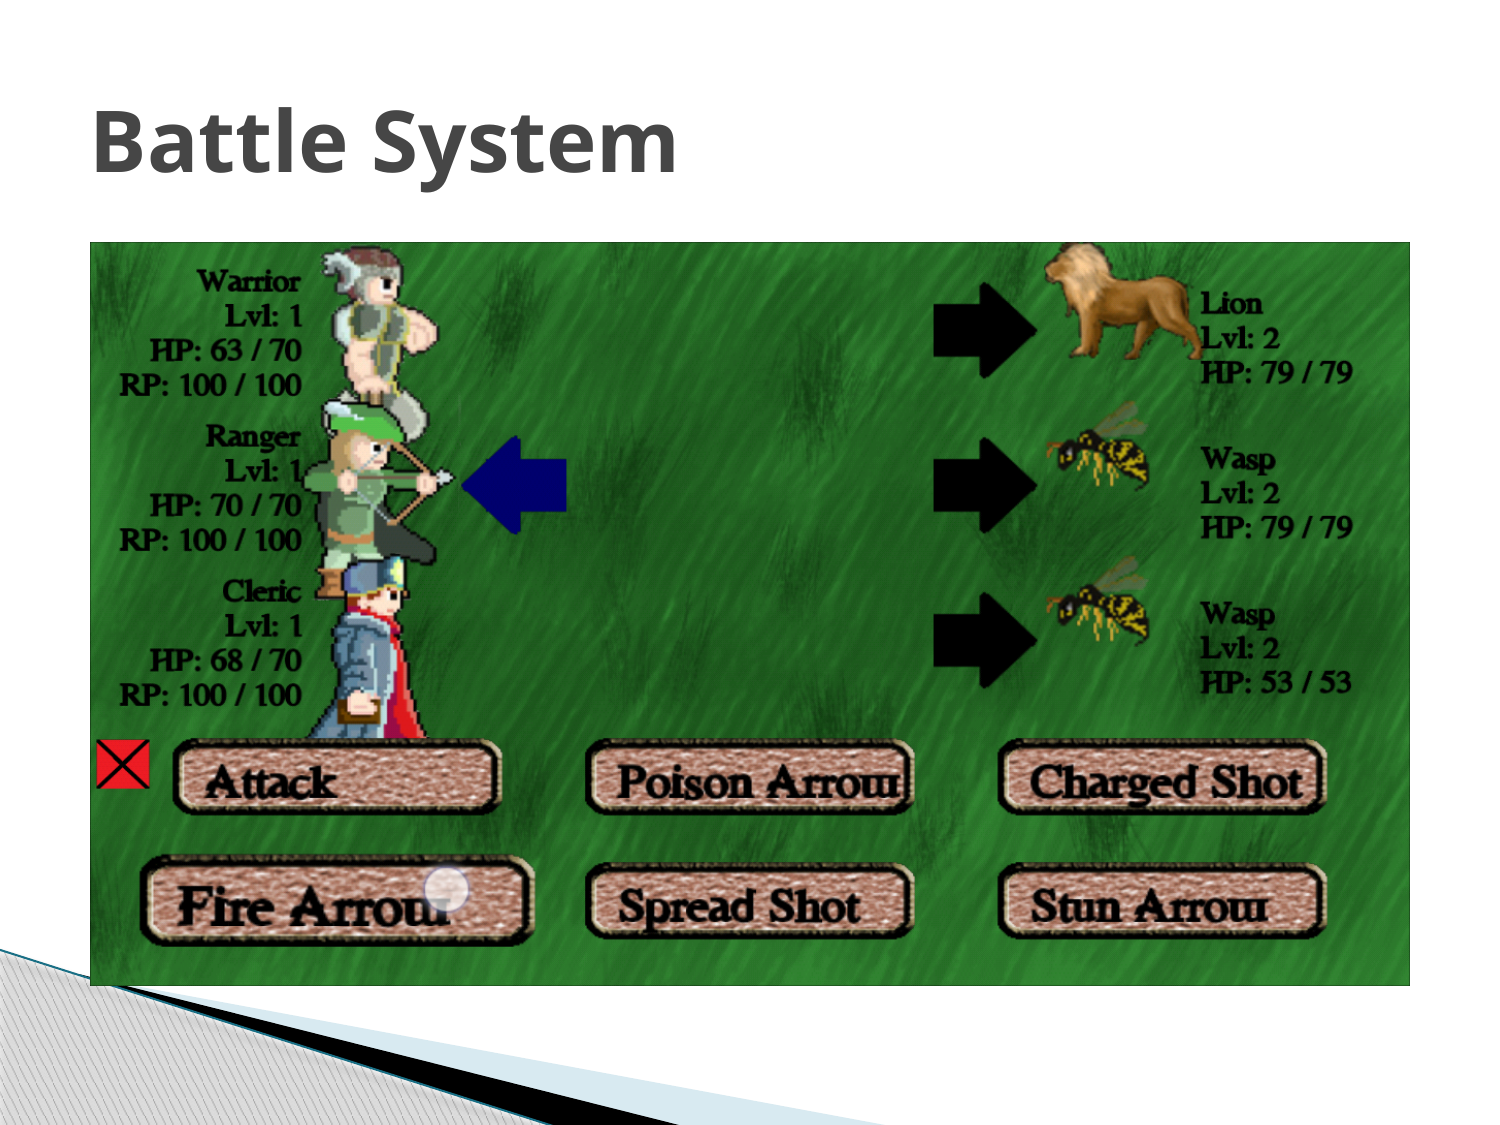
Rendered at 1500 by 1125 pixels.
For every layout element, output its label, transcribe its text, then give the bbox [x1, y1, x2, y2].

title Battle System [75, 45, 1425, 233]
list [89, 242, 1411, 986]
